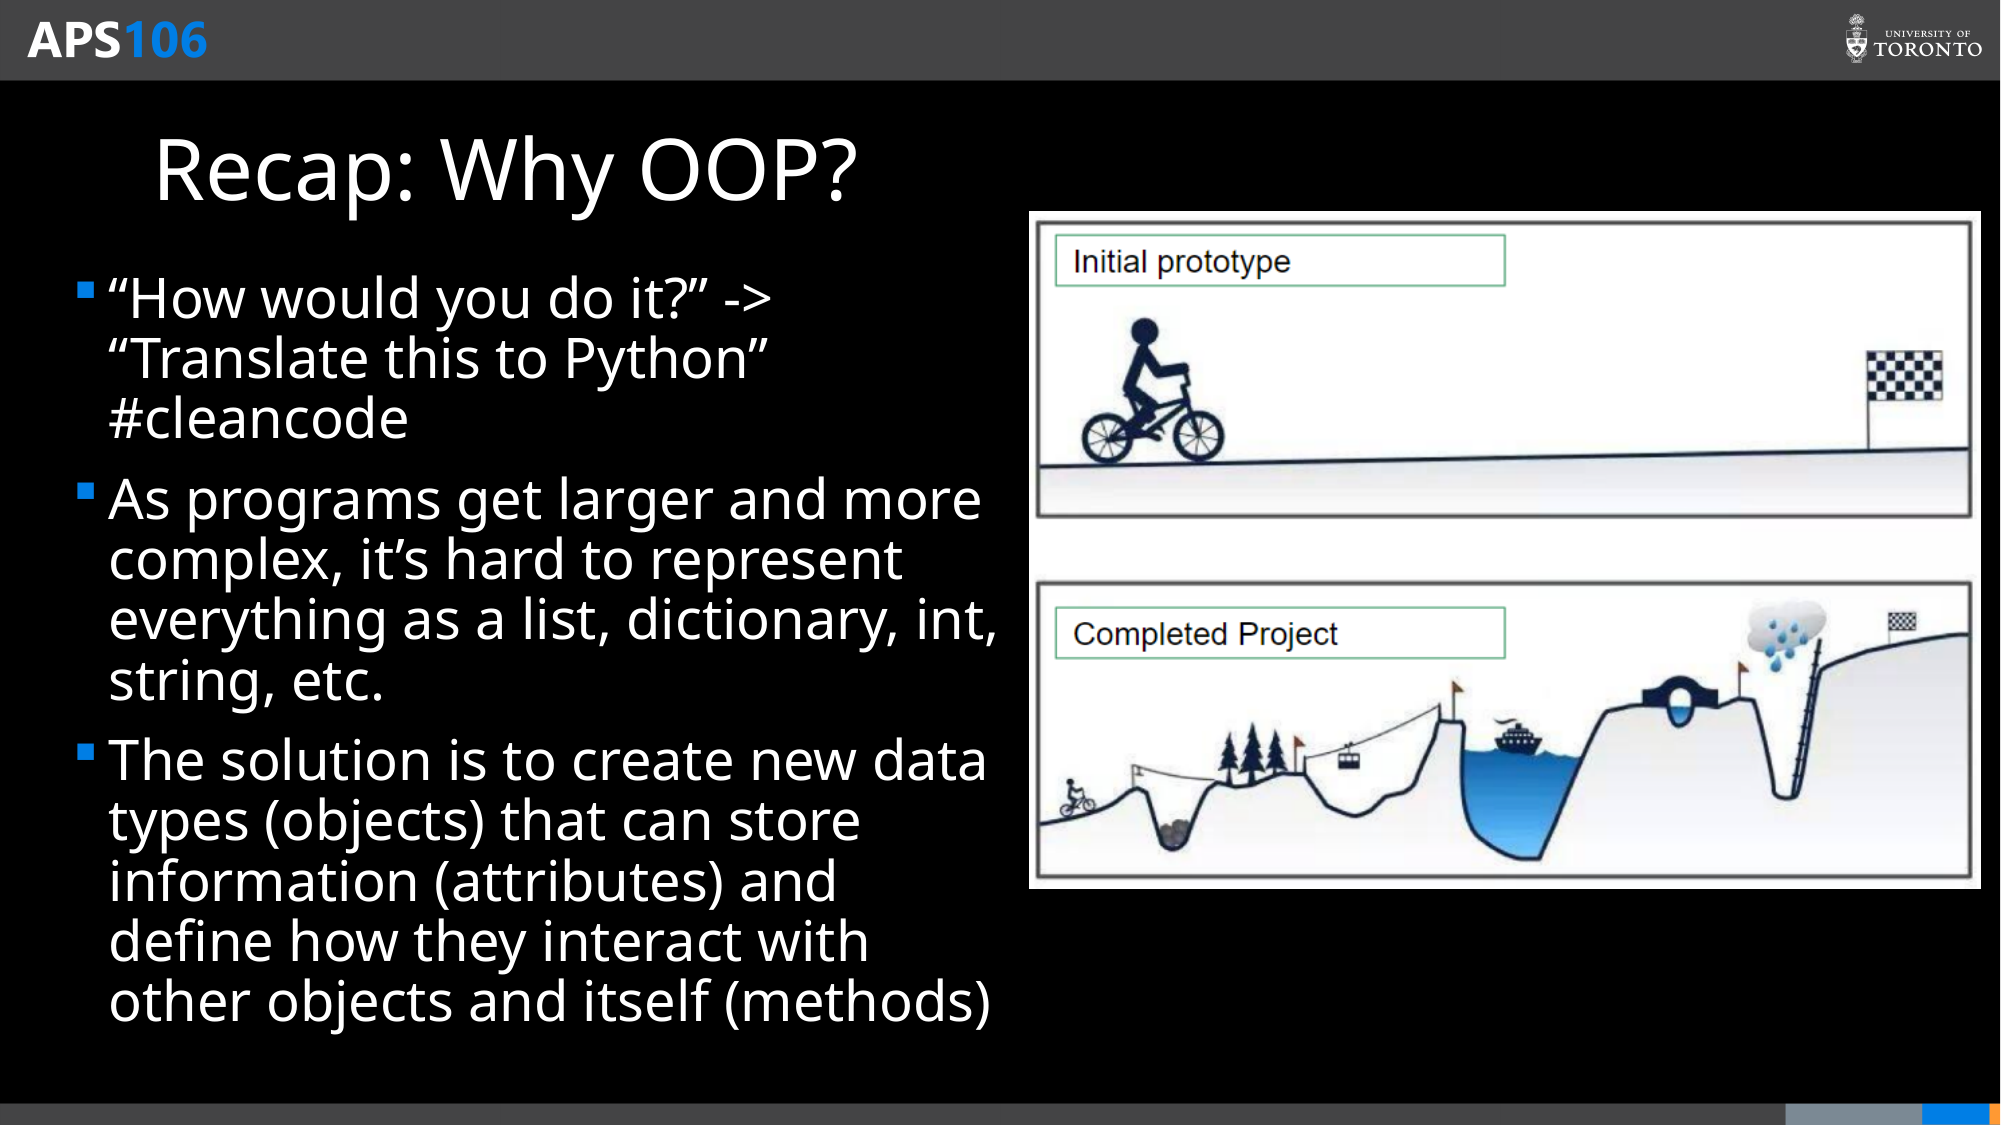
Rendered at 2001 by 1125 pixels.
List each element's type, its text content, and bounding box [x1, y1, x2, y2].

list “How would you do it?” -> “Translate this to Python” #cleancode As programs get larger and more complex, it’s hard to represent everything as a list, dictionary, int, string, etc. The solution is to create new data types (objects) that can store information (attributes) and define how they interact with other objects and itself (methods) [57, 262, 1030, 1056]
picture [0, 0, 2001, 1125]
title Recap: Why OOP? [137, 119, 1863, 227]
